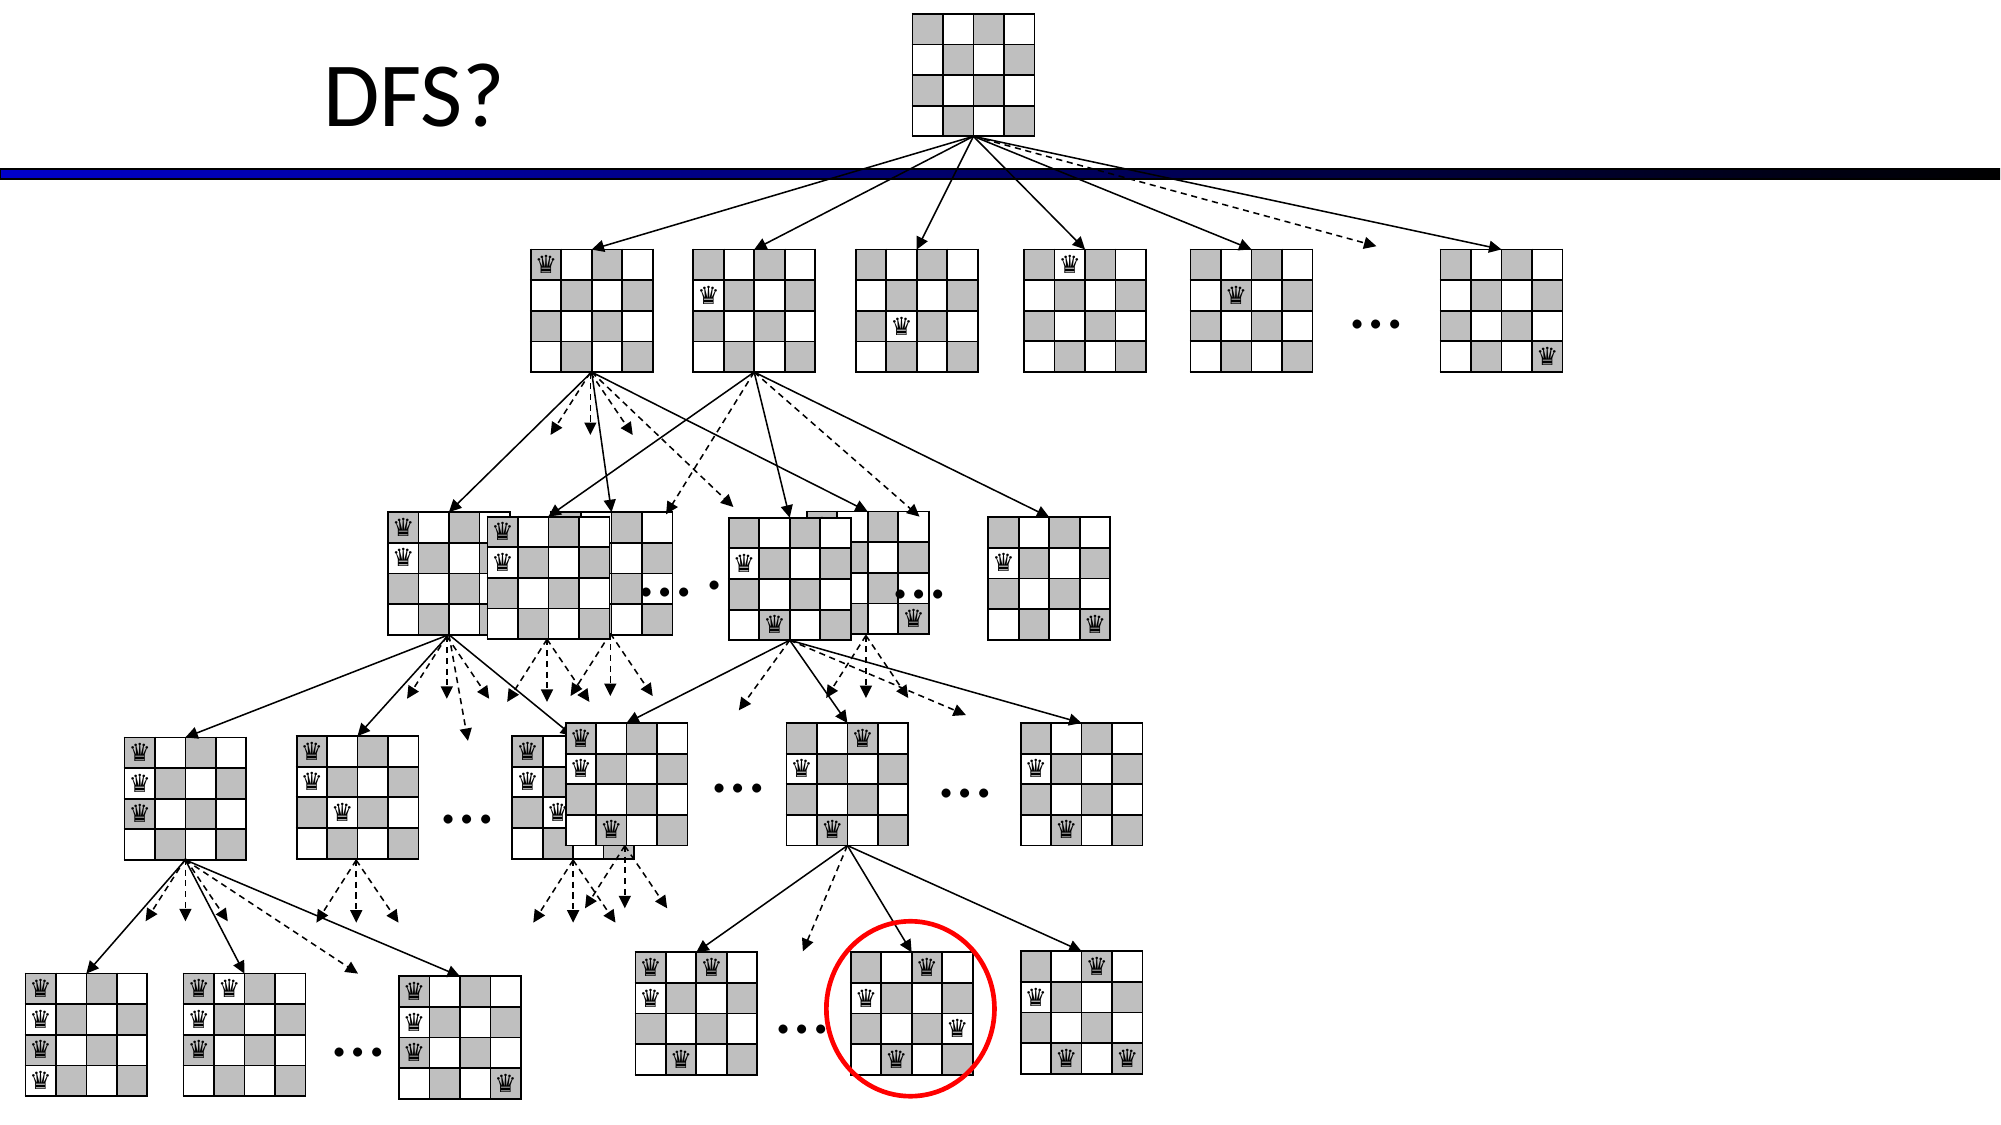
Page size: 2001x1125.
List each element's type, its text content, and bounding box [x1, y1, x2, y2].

table_cell ♛ [125, 800, 154, 828]
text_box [474, 634, 574, 737]
table_cell [786, 281, 814, 310]
table_cell ♛ [1081, 610, 1109, 639]
table_cell [574, 846, 582, 858]
table_cell [623, 342, 652, 369]
table_cell [1081, 549, 1109, 578]
table_cell [848, 755, 877, 783]
table_cell [725, 281, 753, 310]
table_cell [276, 1036, 305, 1065]
table_header [186, 745, 215, 767]
table_cell [728, 1045, 756, 1074]
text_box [757, 372, 1050, 518]
table_cell [623, 312, 652, 341]
table_cell ♛ [1052, 1044, 1081, 1073]
table_cell [636, 1014, 665, 1043]
table_cell [857, 312, 885, 341]
table_cell [944, 76, 973, 105]
table_cell ♛ [400, 1038, 429, 1067]
table_cell [857, 281, 885, 310]
table_cell [1502, 281, 1531, 310]
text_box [86, 859, 179, 974]
table_cell [480, 544, 487, 573]
table_header [430, 984, 459, 1006]
table_header [694, 258, 723, 279]
table_cell ♛ [1052, 816, 1081, 845]
table_cell [118, 1036, 146, 1065]
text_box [916, 136, 968, 250]
table_cell [697, 1014, 726, 1043]
table_cell [612, 544, 625, 573]
table_cell [1533, 312, 1562, 340]
table_cell [276, 1066, 305, 1095]
table_cell [786, 342, 814, 369]
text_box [591, 136, 751, 250]
table_cell [186, 769, 215, 798]
text_box … [1335, 258, 1418, 352]
table_header [879, 732, 907, 753]
table_header [989, 526, 1018, 547]
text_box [406, 635, 444, 699]
table_cell [1055, 281, 1084, 310]
table_header [1081, 518, 1109, 547]
table_cell [989, 579, 1018, 608]
table_cell ♛ [597, 816, 626, 844]
table_cell [1283, 342, 1312, 371]
table_cell [358, 829, 387, 857]
table_cell [217, 800, 245, 828]
table_header [786, 258, 814, 279]
table_cell [1113, 1013, 1142, 1042]
text_box … [625, 525, 708, 620]
table_cell [1020, 579, 1048, 608]
table_cell [1082, 816, 1111, 845]
text_box … [697, 732, 780, 816]
table_cell [1082, 1044, 1111, 1073]
table_cell ♛ [818, 816, 847, 843]
table_header [87, 981, 116, 1003]
table_cell [419, 574, 448, 603]
table_cell [491, 1038, 520, 1067]
table_cell [87, 1066, 116, 1095]
table_cell ♛ [513, 768, 542, 796]
table_cell [791, 549, 819, 578]
table_cell [913, 45, 942, 74]
table_cell [400, 1069, 429, 1098]
table_cell [597, 755, 626, 783]
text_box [145, 858, 184, 922]
table_cell [1533, 281, 1562, 310]
table_cell [328, 829, 357, 857]
table_cell ♛ [1022, 983, 1050, 1012]
table_cell [643, 620, 672, 634]
table_cell ♛ [989, 549, 1018, 578]
table_cell [821, 549, 850, 578]
table_header [245, 985, 274, 1003]
table_cell [1472, 342, 1501, 371]
table_cell [358, 798, 387, 827]
table_cell [1116, 281, 1145, 310]
table_header ♛ [298, 746, 326, 766]
table_header [852, 526, 867, 541]
text_box … [924, 732, 1007, 820]
table_cell [857, 342, 885, 369]
table_cell [1005, 76, 1034, 105]
table_cell [118, 1066, 146, 1095]
table_cell [1082, 983, 1111, 1012]
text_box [626, 640, 783, 724]
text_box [316, 859, 353, 923]
table_header [217, 746, 245, 767]
table_cell [450, 605, 479, 632]
table_cell [944, 107, 973, 133]
table_cell [389, 829, 418, 858]
table_cell [491, 1008, 520, 1037]
table_cell [623, 281, 652, 310]
table_cell [612, 605, 641, 631]
table_cell [852, 543, 867, 572]
table_cell [450, 574, 479, 603]
table_cell [1082, 785, 1111, 814]
table_header [562, 250, 591, 279]
table_cell [480, 574, 487, 603]
table_cell [1022, 785, 1050, 814]
table_cell [1086, 312, 1115, 340]
table_cell [87, 1005, 116, 1034]
table_cell [694, 312, 723, 341]
table_cell ♛ [328, 798, 357, 827]
table_cell ♛ [1113, 1044, 1142, 1073]
table_cell [1191, 281, 1220, 310]
table_cell [760, 549, 789, 578]
table_cell [217, 830, 245, 857]
table_cell [989, 610, 1018, 638]
table_cell [328, 768, 357, 796]
table_cell ♛ [1222, 281, 1251, 310]
table_cell [1222, 342, 1251, 371]
table_cell [276, 1005, 305, 1034]
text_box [610, 633, 653, 697]
table_cell [1252, 281, 1281, 310]
table_cell [480, 605, 487, 632]
table_cell ♛ [1533, 342, 1562, 371]
table_header ♛ [400, 985, 429, 1006]
table_cell [627, 755, 656, 783]
table_cell [1052, 983, 1081, 1012]
table_cell [913, 76, 942, 105]
table_header [1441, 258, 1470, 279]
table_header ♛ [532, 250, 560, 279]
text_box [185, 634, 356, 738]
table_cell [612, 574, 625, 603]
table_cell [730, 611, 758, 638]
table_cell [513, 798, 542, 827]
table_cell [461, 1069, 490, 1098]
table_cell [519, 579, 548, 608]
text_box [802, 845, 845, 952]
table_cell ♛ [887, 312, 916, 341]
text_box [548, 372, 663, 517]
table_cell [549, 579, 578, 608]
table_header [1022, 732, 1050, 753]
table_header [1025, 259, 1054, 279]
table_cell [57, 1005, 86, 1034]
table_cell ♛ [730, 549, 758, 578]
table_cell [869, 574, 878, 603]
table_cell [1055, 312, 1084, 340]
title DFS? [0, 0, 830, 184]
table_cell [1191, 312, 1220, 340]
table_cell [593, 312, 621, 341]
table_cell [694, 342, 723, 368]
table_cell [549, 609, 578, 633]
table_cell [389, 768, 418, 796]
table_cell [488, 579, 517, 608]
table_cell [627, 816, 656, 844]
table_cell [658, 755, 687, 783]
table_cell [869, 604, 897, 633]
table_cell [848, 816, 877, 843]
table_header [918, 259, 946, 279]
table_header [480, 521, 487, 542]
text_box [738, 640, 785, 711]
table_cell ♛ [899, 622, 928, 633]
table_header ♛ [697, 960, 726, 982]
table_cell [389, 605, 418, 632]
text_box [789, 640, 967, 716]
table_header [887, 258, 916, 279]
table_cell [667, 1014, 695, 1043]
table_cell [887, 342, 916, 369]
table_cell [1025, 312, 1054, 340]
table_cell [636, 1045, 665, 1074]
table_cell [245, 1005, 274, 1034]
table_cell [87, 1036, 116, 1065]
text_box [584, 845, 622, 909]
table_cell [1191, 342, 1220, 371]
table_cell [593, 342, 621, 368]
table_cell [215, 1066, 244, 1095]
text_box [753, 136, 914, 250]
table_cell [1020, 610, 1048, 638]
table_cell [562, 281, 591, 310]
table_cell [1050, 549, 1079, 578]
table_cell [1052, 755, 1081, 783]
table_header [869, 526, 878, 541]
table_cell [821, 611, 850, 636]
table_cell [245, 1036, 274, 1065]
table_cell [667, 984, 695, 1013]
table_cell [580, 579, 609, 608]
table_cell [1441, 342, 1470, 371]
table_header [791, 526, 819, 547]
table_cell [755, 281, 784, 310]
table_cell [755, 342, 784, 369]
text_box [507, 639, 543, 703]
table_cell [580, 548, 609, 577]
table_cell [791, 580, 819, 609]
table_cell [948, 342, 977, 370]
table_cell [1086, 281, 1115, 310]
table_cell [725, 312, 753, 341]
table_header ♛ [848, 732, 877, 753]
table_header [1283, 258, 1312, 279]
table_cell [1283, 312, 1312, 340]
table_cell [358, 768, 387, 796]
table_header [519, 521, 548, 546]
table_cell ♛ [488, 548, 517, 577]
table_cell ♛ [26, 1066, 55, 1095]
table_header [1052, 732, 1081, 753]
table_cell [1113, 816, 1142, 845]
table_cell [1020, 549, 1048, 578]
table_cell ♛ [760, 611, 789, 637]
table_header [593, 257, 621, 279]
table_header [730, 525, 758, 547]
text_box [357, 634, 442, 737]
table_cell [1082, 755, 1111, 783]
table_cell [593, 281, 621, 310]
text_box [965, 640, 1082, 724]
table_header [857, 258, 885, 279]
table_header [944, 15, 973, 44]
table_header [597, 724, 626, 753]
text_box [185, 858, 228, 922]
table_cell [1502, 342, 1531, 371]
table_cell [419, 605, 448, 632]
table_header [760, 527, 789, 547]
table_cell [852, 604, 867, 633]
table_cell [597, 785, 626, 814]
table_header [1005, 15, 1034, 44]
table_header [1533, 250, 1562, 279]
table_cell [1472, 312, 1501, 340]
table_cell ♛ [544, 798, 565, 827]
table_header ♛ [636, 953, 665, 982]
table_cell [1113, 755, 1142, 783]
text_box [696, 845, 801, 953]
table_header [1020, 525, 1048, 547]
table_header [913, 15, 942, 44]
table_cell [1005, 107, 1034, 132]
table_cell [658, 816, 687, 845]
table_cell [1502, 312, 1531, 340]
table_cell [450, 544, 479, 573]
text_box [446, 635, 490, 699]
table_header [549, 524, 578, 546]
table_cell ♛ [26, 1036, 55, 1065]
table_header [755, 258, 784, 279]
table_header [612, 525, 625, 542]
table_cell [1025, 342, 1054, 371]
table_header ♛ [125, 738, 154, 767]
table_cell [818, 785, 847, 814]
table_cell [852, 574, 867, 603]
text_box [665, 372, 755, 515]
table_cell [1022, 1013, 1050, 1042]
table_cell [461, 1038, 490, 1067]
table_cell [389, 574, 418, 603]
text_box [847, 845, 1082, 952]
table_cell [389, 798, 418, 827]
table_header ♛ [1082, 952, 1111, 981]
table_header ♛ [513, 745, 542, 766]
table_cell [1082, 1013, 1111, 1042]
table_cell [1086, 342, 1115, 371]
table_cell [544, 768, 565, 796]
table_cell [430, 1038, 459, 1067]
table_header ♛ [1055, 259, 1084, 279]
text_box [973, 136, 1502, 250]
table_header [787, 733, 816, 753]
table_cell ♛ [26, 1005, 55, 1034]
table_cell [562, 342, 591, 369]
text_box [824, 960, 997, 1099]
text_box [355, 859, 399, 923]
table_cell [728, 984, 756, 1013]
table_cell [787, 785, 816, 814]
table_cell [818, 755, 847, 783]
table_cell [567, 785, 595, 814]
table_cell [1222, 312, 1251, 340]
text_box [448, 372, 545, 513]
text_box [185, 859, 461, 977]
table_header [728, 960, 756, 982]
table_cell [1116, 342, 1145, 371]
table_cell ♛ [636, 984, 665, 1013]
table_cell [156, 769, 185, 798]
table_cell ♛ [1022, 755, 1050, 783]
table_cell [430, 1069, 459, 1098]
table_cell [519, 548, 548, 577]
table_cell [1441, 312, 1470, 340]
table_cell [1050, 579, 1079, 608]
table_cell [725, 342, 753, 369]
text_box … [426, 745, 509, 846]
table_header [118, 982, 146, 1003]
table_header ♛ [389, 513, 418, 542]
table_cell [1025, 281, 1054, 310]
table_header [419, 513, 448, 542]
table_header [57, 974, 86, 1003]
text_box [570, 633, 607, 697]
table_cell [461, 1008, 490, 1037]
table_header [1022, 960, 1050, 981]
table_cell [1022, 1044, 1050, 1073]
table_header ♛ [567, 724, 595, 753]
text_box … [878, 526, 961, 622]
table_header [667, 953, 695, 982]
table_header [623, 258, 652, 279]
table_cell [1472, 281, 1501, 310]
table_header [358, 747, 387, 766]
table_cell [184, 1066, 213, 1095]
table_cell ♛ [184, 1036, 213, 1065]
table_cell [532, 342, 560, 370]
table_cell [1113, 785, 1142, 814]
table_cell ♛ [125, 769, 154, 798]
table_cell ♛ [491, 1069, 520, 1098]
table_cell [156, 800, 185, 828]
table_cell ♛ [667, 1045, 695, 1074]
table_cell [1022, 816, 1050, 844]
table_cell [1052, 785, 1081, 814]
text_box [572, 859, 616, 923]
table_header [821, 526, 850, 547]
text_box … [317, 985, 398, 1079]
table_cell ♛ [400, 1008, 429, 1037]
table_header [580, 525, 609, 546]
table_cell ♛ [298, 768, 326, 796]
table_cell [1283, 281, 1312, 310]
table_header [974, 15, 1003, 44]
table_header [1502, 250, 1531, 279]
table_cell [913, 107, 942, 133]
table_cell [728, 1014, 756, 1043]
text_box … [708, 525, 728, 612]
table_cell [532, 281, 560, 310]
table_header ♛ [184, 984, 213, 1003]
table_header [1116, 258, 1145, 279]
table_cell [848, 785, 877, 814]
table_header ♛ [488, 521, 517, 546]
table_cell [918, 281, 946, 310]
table_cell [567, 816, 595, 845]
table_cell [1116, 312, 1145, 340]
table_cell [1050, 610, 1079, 638]
table_header [328, 746, 357, 766]
text_box … [761, 960, 837, 1057]
table_cell [974, 45, 1003, 74]
table_cell [186, 800, 215, 828]
table_cell [57, 1036, 86, 1065]
table_cell [658, 785, 687, 814]
table_cell [562, 312, 591, 341]
table_cell [419, 544, 448, 573]
table_cell [532, 312, 560, 341]
table_cell [215, 1005, 244, 1034]
table_cell [186, 830, 215, 856]
table_cell [1252, 342, 1281, 371]
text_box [546, 639, 590, 703]
table_header [1052, 959, 1081, 981]
table_header [461, 977, 490, 1006]
table_cell [918, 342, 946, 370]
table_header [156, 738, 185, 767]
table_cell ♛ [184, 1005, 213, 1034]
table_cell [298, 798, 326, 827]
table_header [1113, 724, 1142, 753]
table_cell [430, 1008, 459, 1037]
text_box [448, 707, 469, 741]
table_cell [948, 312, 977, 341]
table_header [1472, 256, 1501, 279]
table_cell [1252, 312, 1281, 340]
table_cell [217, 769, 245, 798]
table_cell [1052, 1013, 1081, 1042]
table_cell [513, 829, 542, 858]
table_cell [879, 755, 907, 783]
table_cell [1081, 579, 1109, 608]
table_cell [125, 830, 154, 858]
table_header [1086, 258, 1115, 279]
table_header [276, 985, 305, 1003]
table_cell [488, 609, 517, 633]
table_header [1222, 258, 1251, 279]
table_cell [627, 785, 656, 814]
table_cell [791, 611, 819, 637]
table_cell ♛ [787, 755, 816, 783]
table_cell [118, 1005, 146, 1034]
table_cell [974, 76, 1003, 105]
table_header [1252, 258, 1281, 279]
table_cell [1441, 281, 1470, 310]
table_cell [887, 281, 916, 310]
table_cell [821, 580, 850, 609]
table_cell [57, 1066, 86, 1095]
table_cell [1005, 45, 1034, 74]
table_cell [755, 312, 784, 341]
table_cell [879, 816, 907, 843]
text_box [624, 845, 668, 909]
table_cell ♛ [389, 544, 418, 573]
table_cell [1055, 342, 1084, 371]
table_cell [580, 609, 609, 631]
table_cell [1113, 983, 1142, 1012]
table_header [1113, 952, 1142, 981]
table_cell [760, 580, 789, 609]
table_header [450, 520, 479, 542]
table_cell [544, 829, 572, 858]
table_header [627, 732, 656, 753]
table_cell [156, 830, 185, 856]
table_cell [245, 1066, 274, 1095]
table_cell [918, 312, 946, 341]
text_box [533, 859, 570, 923]
table_header [1082, 724, 1111, 753]
table_cell [879, 785, 907, 814]
table_cell ♛ [567, 755, 595, 783]
table_header [658, 732, 687, 753]
table_cell [730, 580, 758, 609]
table_header [389, 747, 418, 766]
table_header ♛ [26, 974, 55, 1003]
table_cell [519, 609, 548, 633]
table_header ♛ [215, 985, 244, 1003]
table_cell [869, 543, 878, 572]
table_cell [786, 312, 814, 341]
table_header [1050, 518, 1079, 547]
table_header [491, 977, 520, 1006]
table_cell [697, 984, 726, 1013]
table_header [725, 258, 753, 279]
table_cell [948, 281, 977, 310]
table_cell ♛ [694, 281, 723, 310]
table_cell [787, 816, 816, 844]
table_header [544, 745, 565, 766]
table_cell [549, 548, 578, 577]
table_cell [974, 107, 1003, 133]
table_header [948, 258, 977, 279]
table_cell [215, 1036, 244, 1065]
table_cell [298, 829, 326, 857]
table_header [818, 733, 847, 753]
table_header [1191, 258, 1220, 279]
table_cell [944, 45, 973, 74]
table_cell [697, 1045, 726, 1074]
